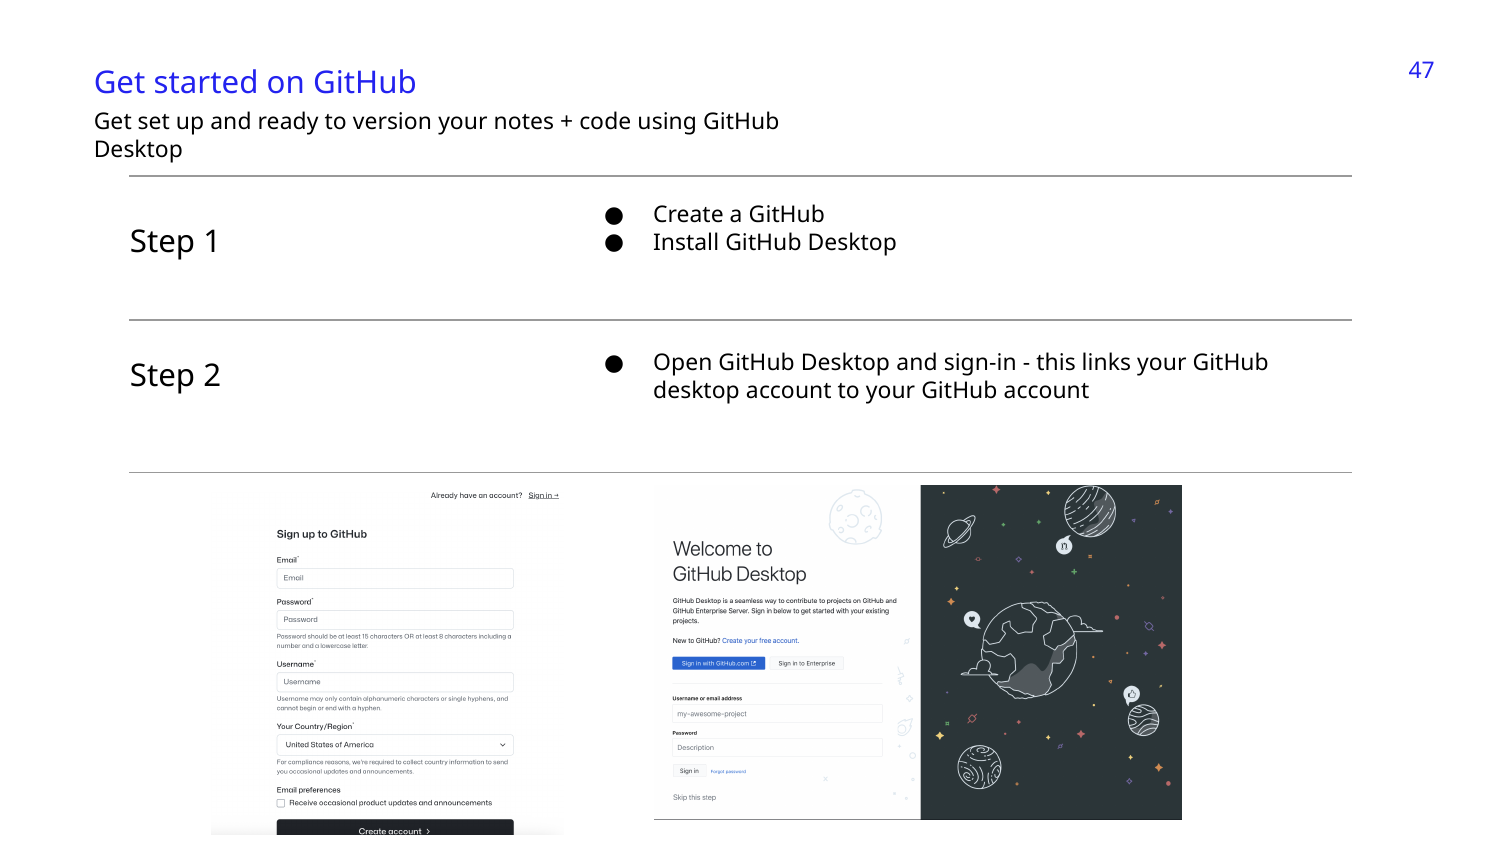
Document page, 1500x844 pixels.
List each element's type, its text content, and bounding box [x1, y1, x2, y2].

title Step 2 [114, 340, 450, 404]
picture [211, 491, 564, 835]
title Step 1 [114, 205, 450, 268]
subtitle Get started on GitHub [78, 47, 1353, 103]
title Create a GitHub Install GitHub Desktop [563, 184, 1353, 301]
slide_number ‹#› [1392, 41, 1450, 71]
picture [653, 485, 1183, 820]
title Open GitHub Desktop and sign-in - this links your GitHub desktop account to your GitHub account [563, 332, 1353, 460]
list Get set up and ready to version your notes + code using GitHub Desktop [78, 103, 880, 154]
